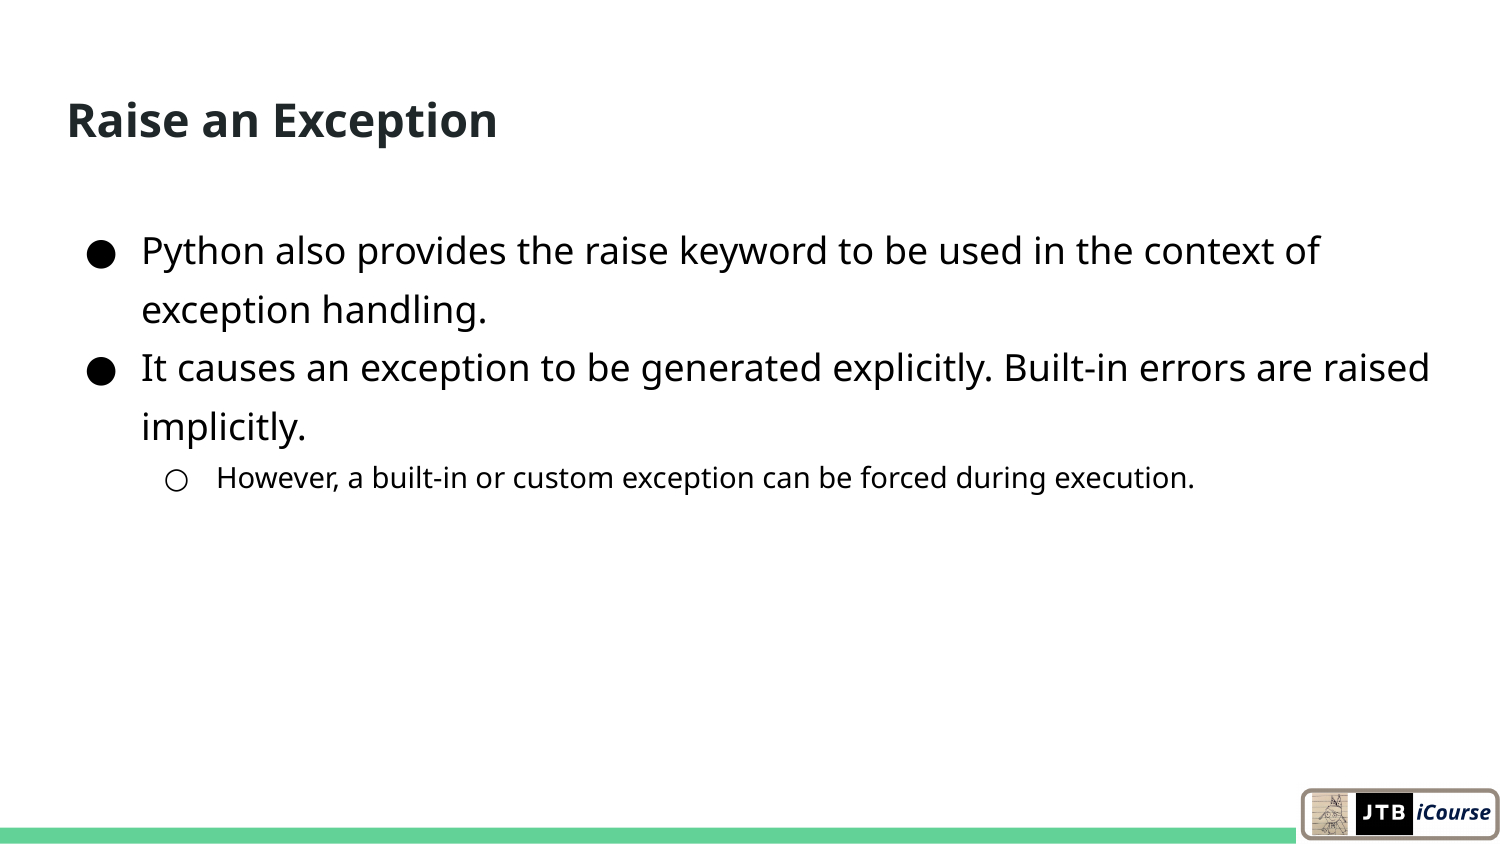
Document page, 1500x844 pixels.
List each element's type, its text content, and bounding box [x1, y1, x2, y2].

list Python also provides the raise keyword to be used in the context of exception handling. It causes an exception to be generated explicitly. Built-in errors are raised implicitly. However, a built-in or custom exception can be forced during execution. [51, 202, 1449, 746]
picture [1296, 782, 1500, 844]
title Raise an Exception [51, 72, 1449, 167]
